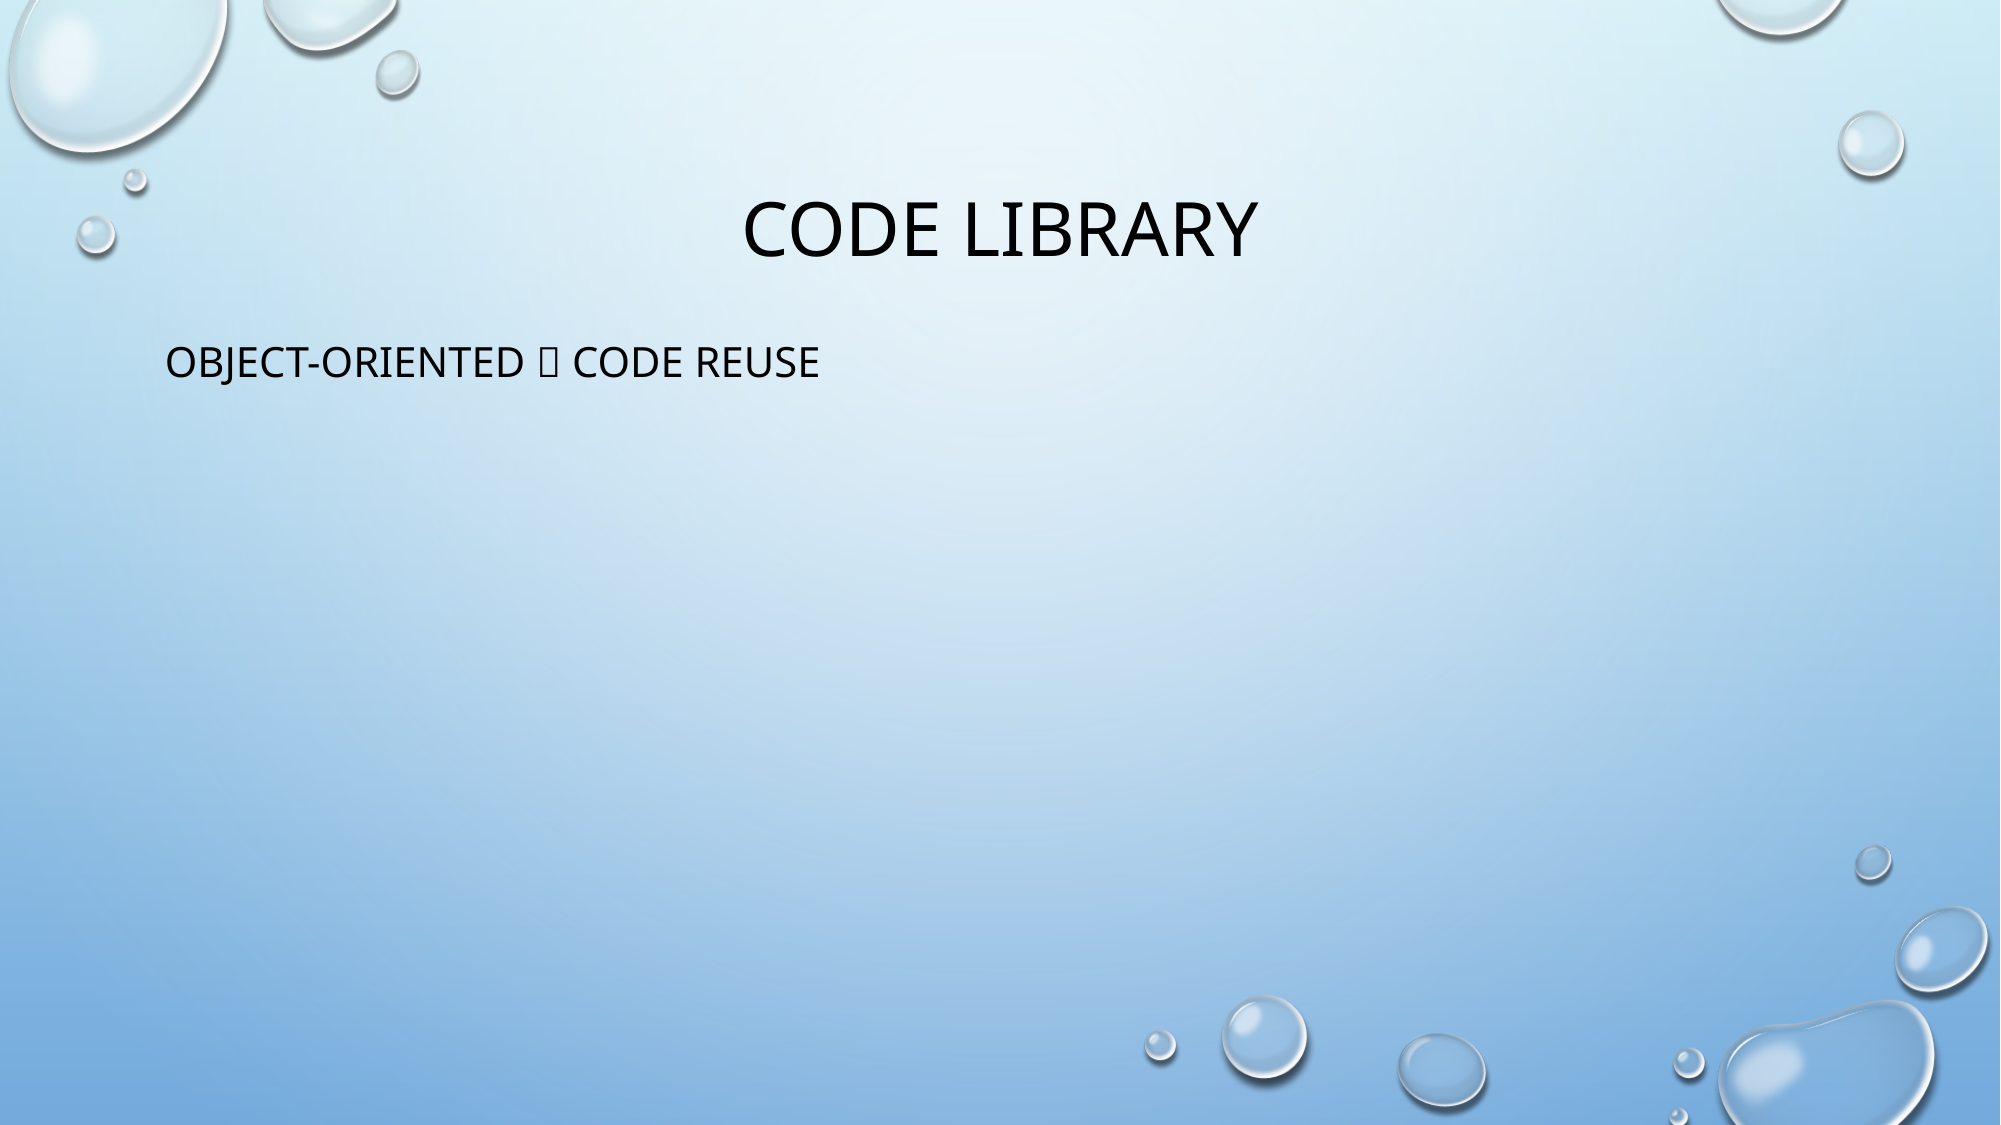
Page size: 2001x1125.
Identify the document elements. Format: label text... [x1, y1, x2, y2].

picture [0, 0, 2000, 1125]
title CODE LIBRARY [149, 101, 1851, 364]
list Object-Oriented  code reuse [149, 318, 1850, 950]
